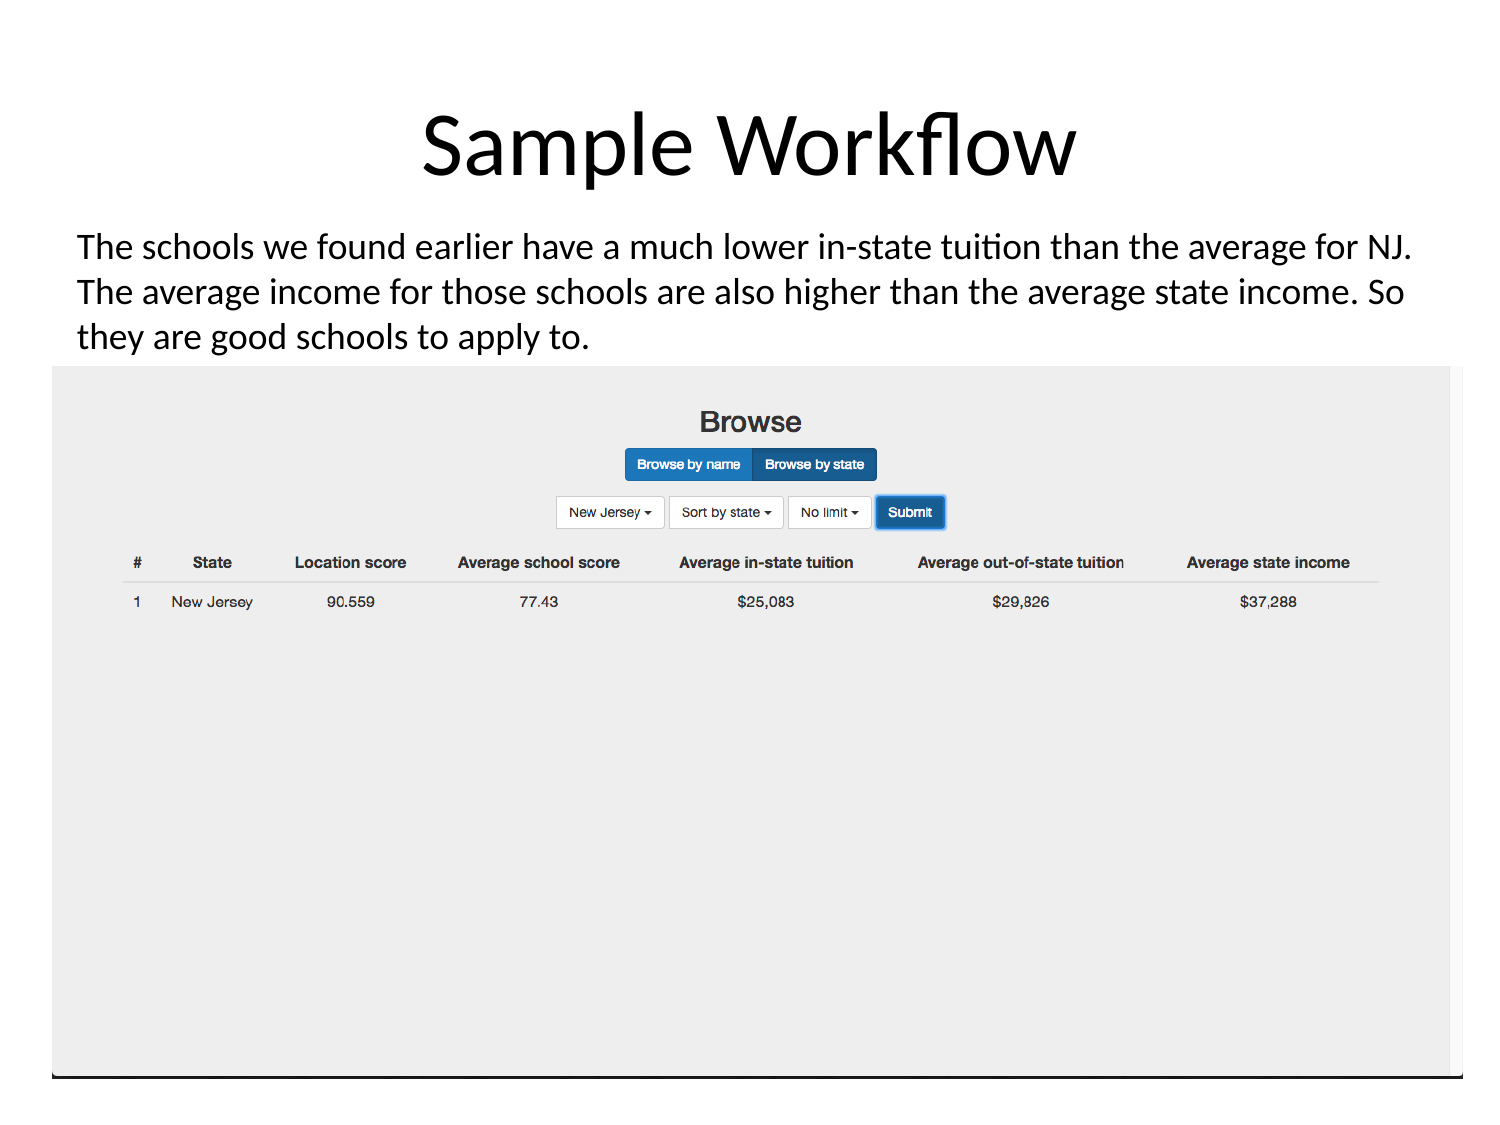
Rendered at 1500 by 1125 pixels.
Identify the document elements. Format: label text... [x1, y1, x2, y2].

text_box The schools we found earlier have a much lower in-state tuition than the average for NJ. The average income for those schools are also higher than the average state income. So they are good schools to apply to. [62, 214, 1430, 364]
title Sample Workflow [75, 45, 1425, 214]
picture [51, 365, 1463, 1080]
